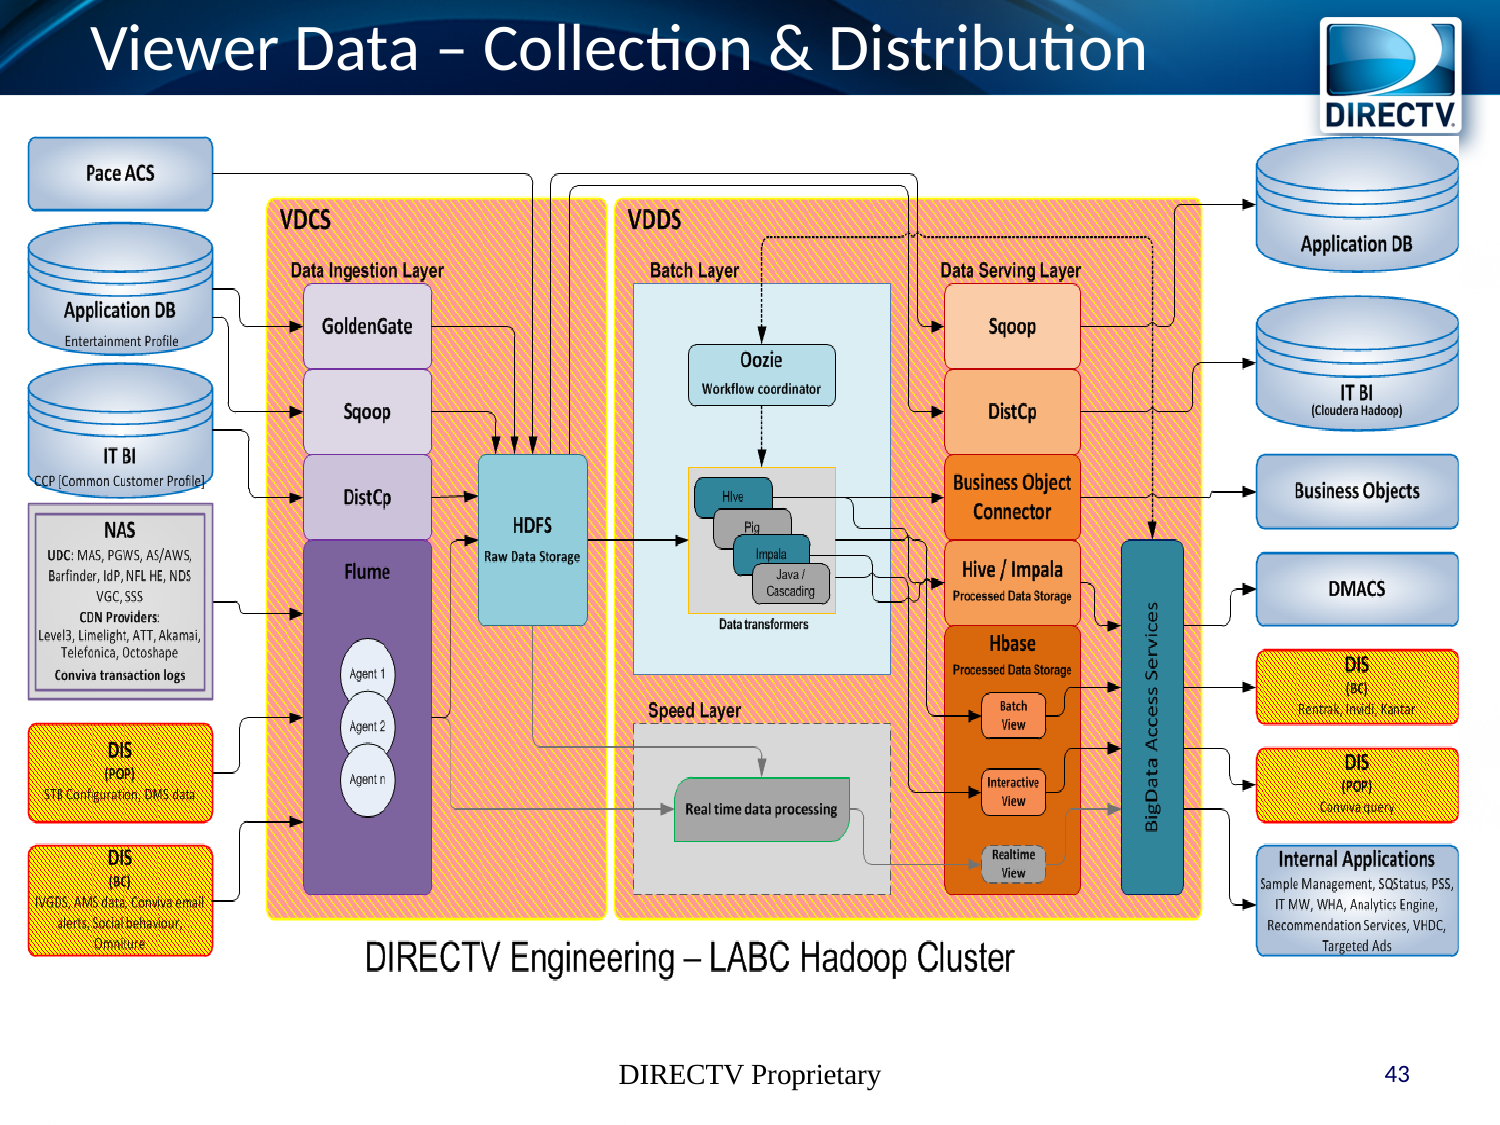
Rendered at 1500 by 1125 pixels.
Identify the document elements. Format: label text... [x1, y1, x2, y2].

title Viewer Data – Collection & Distribution [75, 0, 1425, 135]
picture [0, 0, 1500, 1125]
slide_number 43 [1074, 1042, 1425, 1103]
footer DIRECTV Proprietary [512, 1042, 988, 1103]
